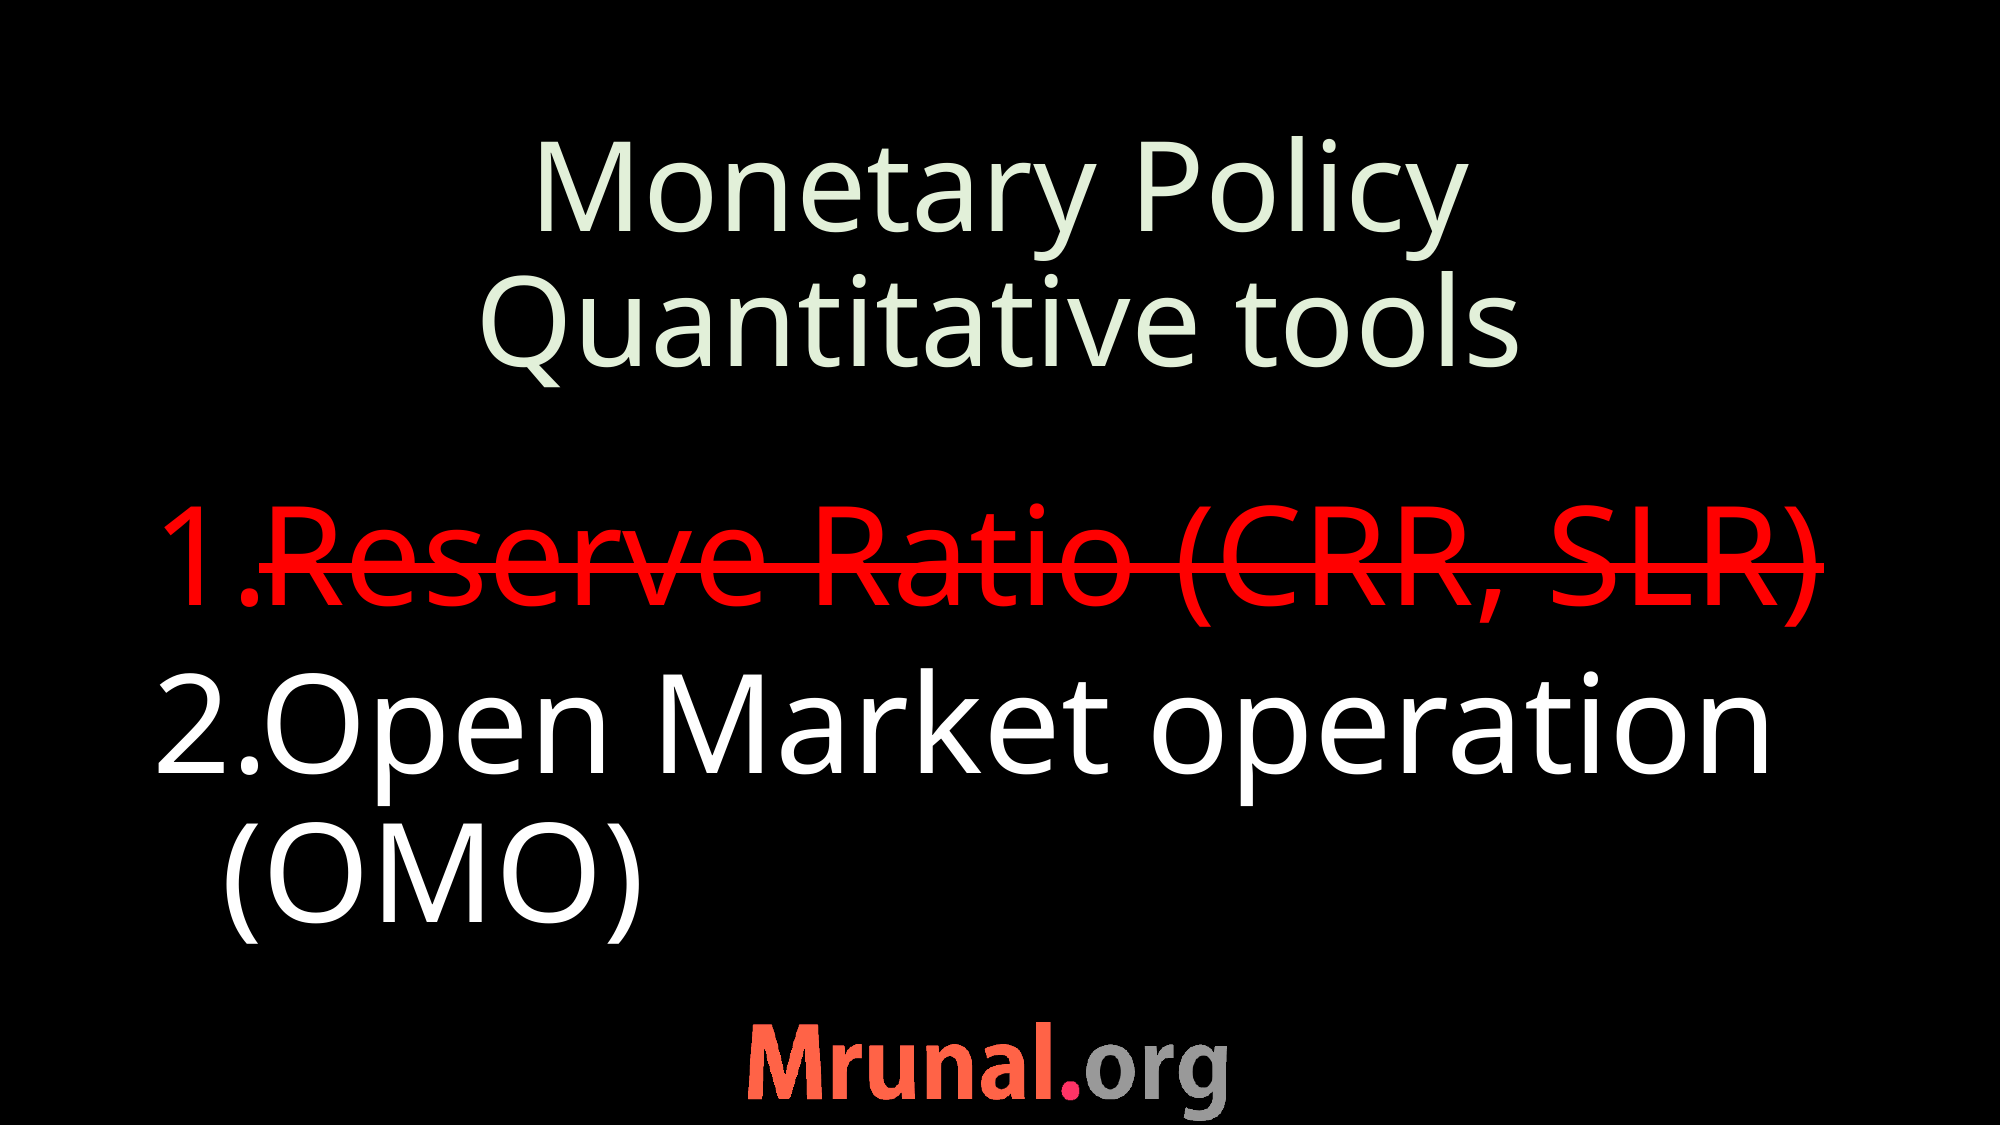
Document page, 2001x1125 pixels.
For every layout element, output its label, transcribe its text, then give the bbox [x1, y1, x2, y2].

list Reserve Ratio (CRR, SLR) Open Market operation (OMO) [137, 479, 1863, 999]
title Monetary Policy Quantitative tools [137, 76, 1863, 441]
picture [741, 1005, 1230, 1125]
